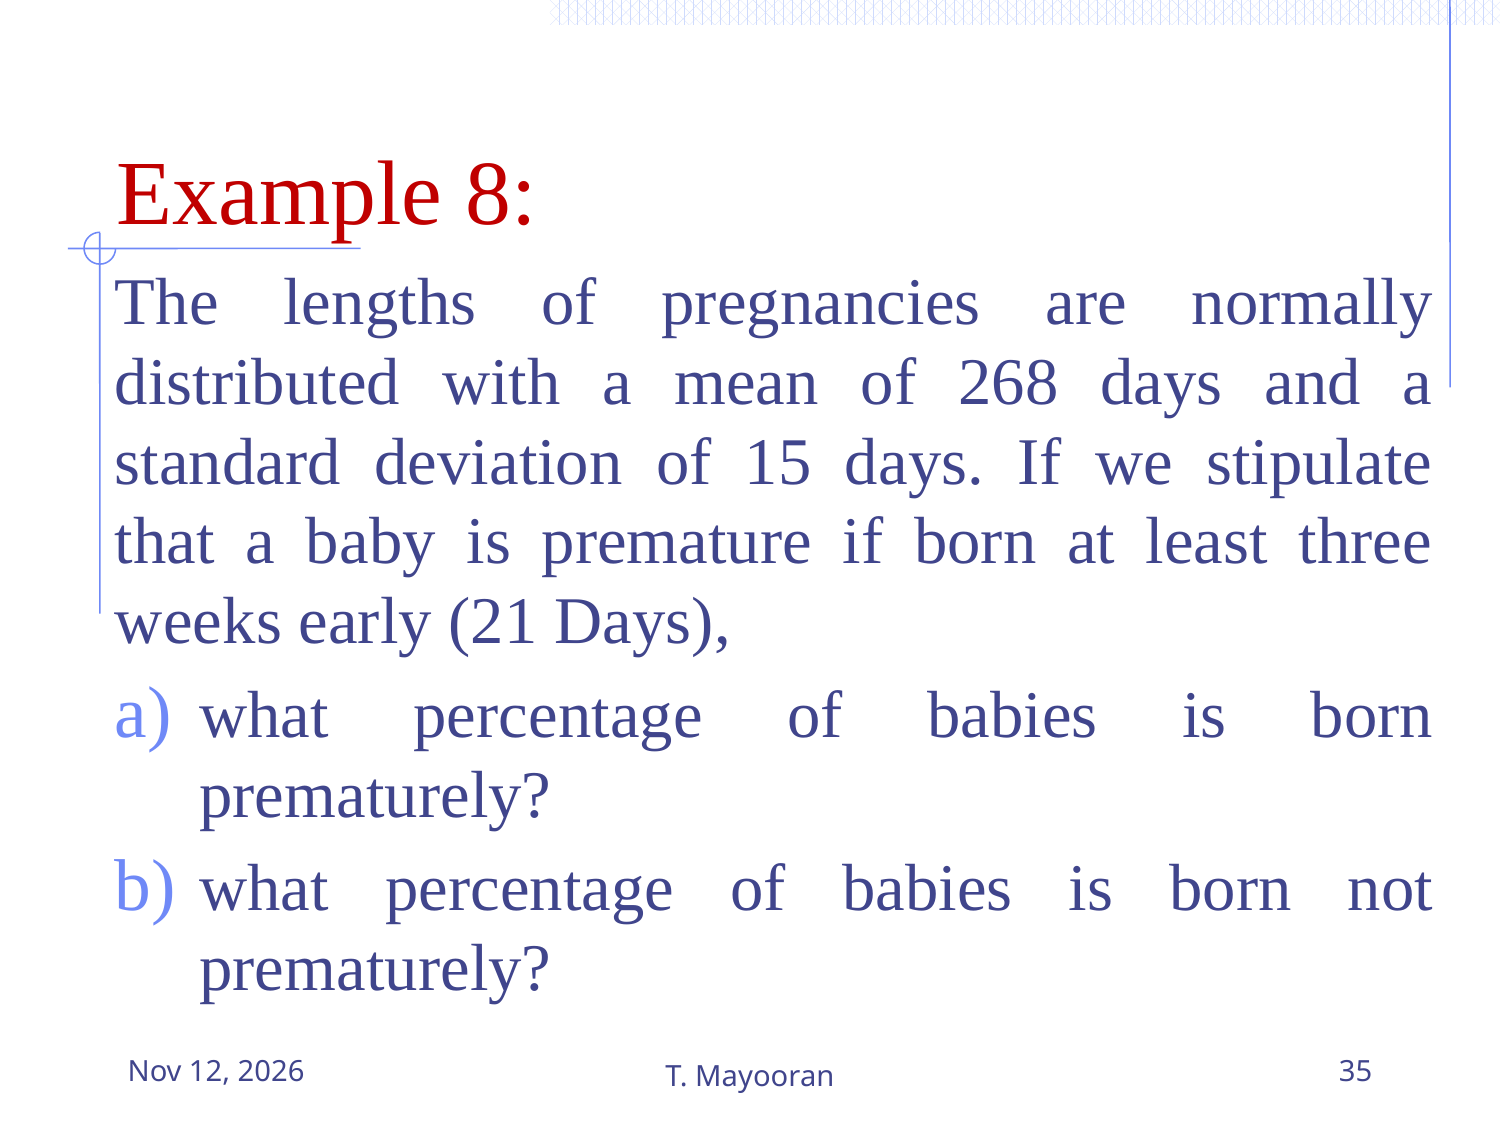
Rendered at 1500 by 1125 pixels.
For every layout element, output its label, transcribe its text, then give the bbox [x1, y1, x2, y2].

footer T. Mayooran [512, 1024, 988, 1101]
slide_number 12-May-23 [112, 1024, 426, 1101]
slide_number 35 [1074, 1024, 1388, 1101]
list The lengths of pregnancies are normally distributed with a mean of 268 days and a standard deviation of 15 days. If we stipulate that a baby is premature if born at least three weeks early (21 Days), what percentage of babies is born prematurely? what percentage of babies is born not prematurely? [99, 249, 1450, 925]
title Example 8: [101, 62, 1377, 249]
